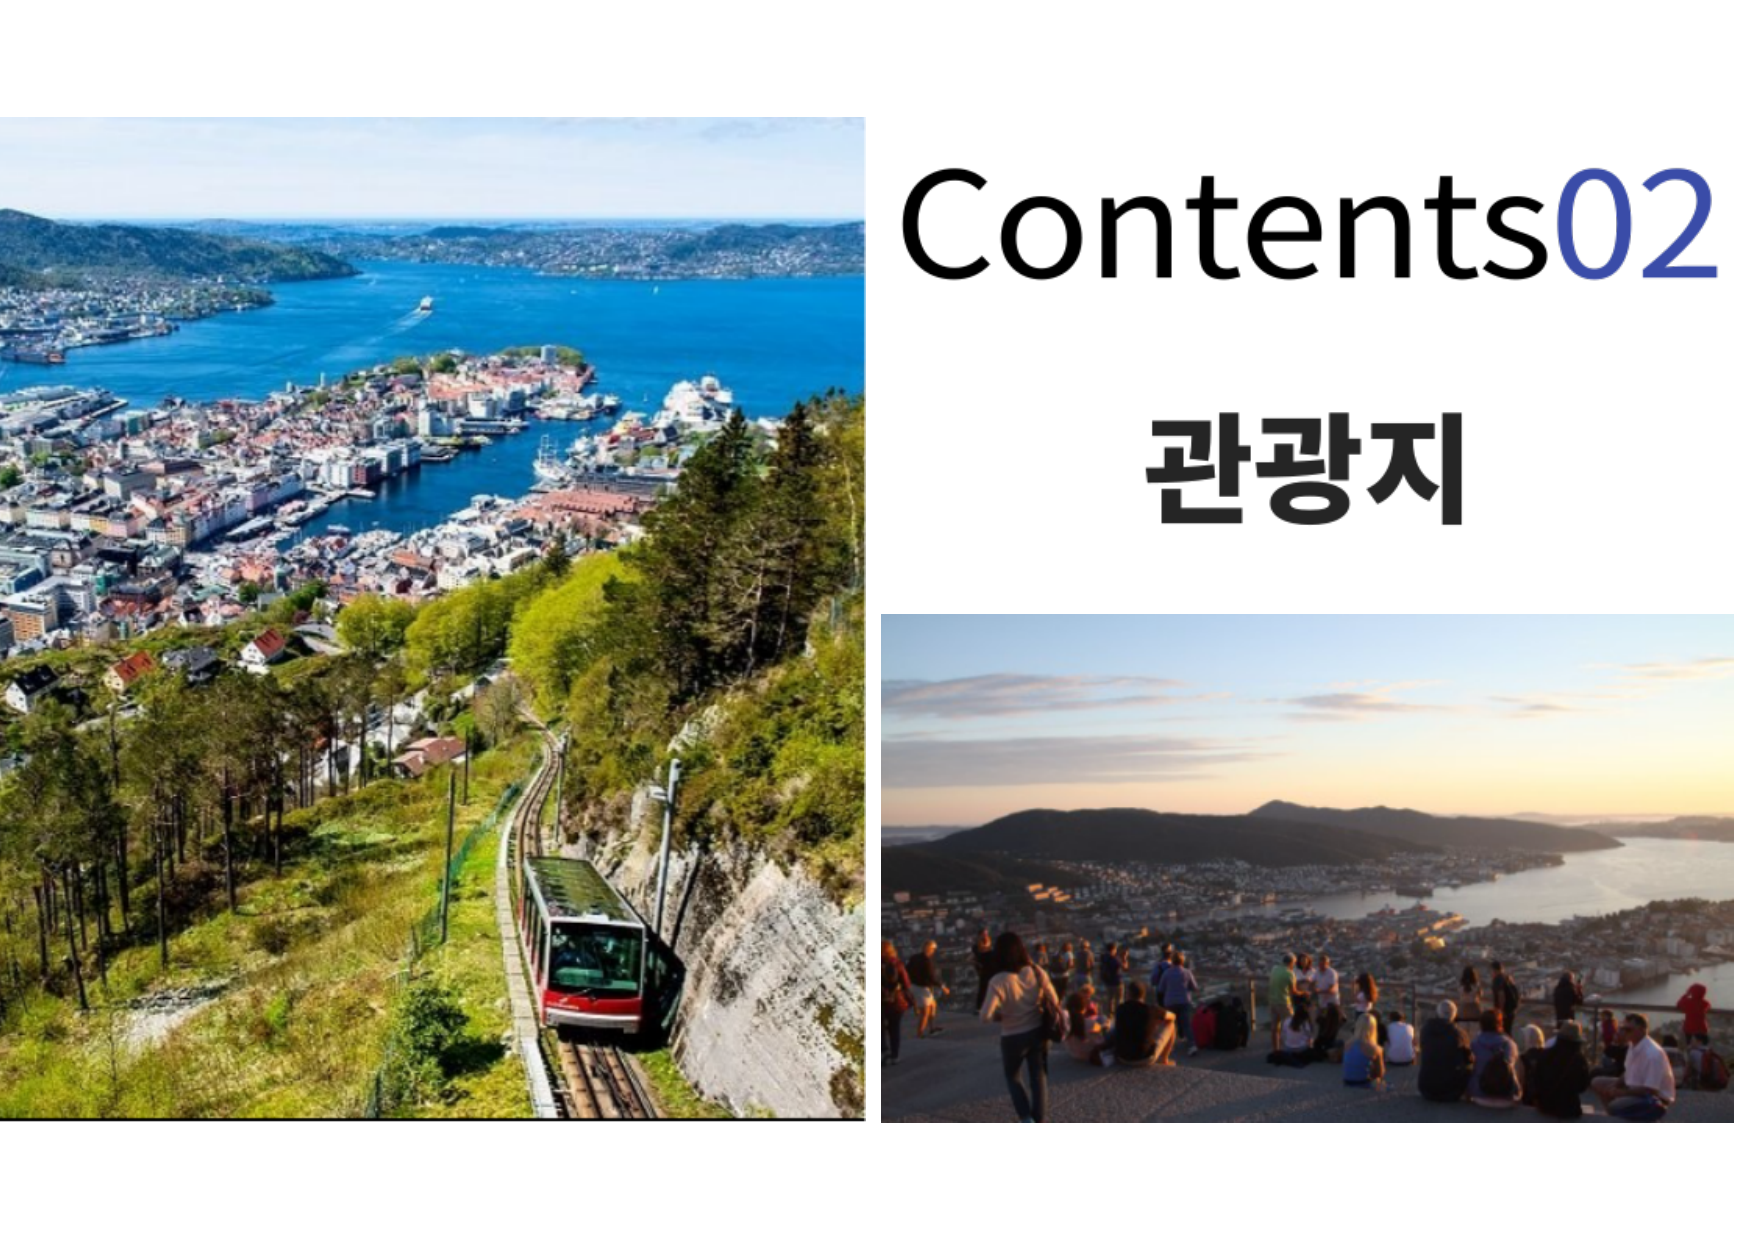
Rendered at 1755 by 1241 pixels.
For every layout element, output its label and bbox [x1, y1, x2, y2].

text_box [0, 116, 867, 1123]
text_box [881, 613, 1735, 1123]
picture [1040, 358, 1530, 613]
picture [869, 94, 1755, 348]
